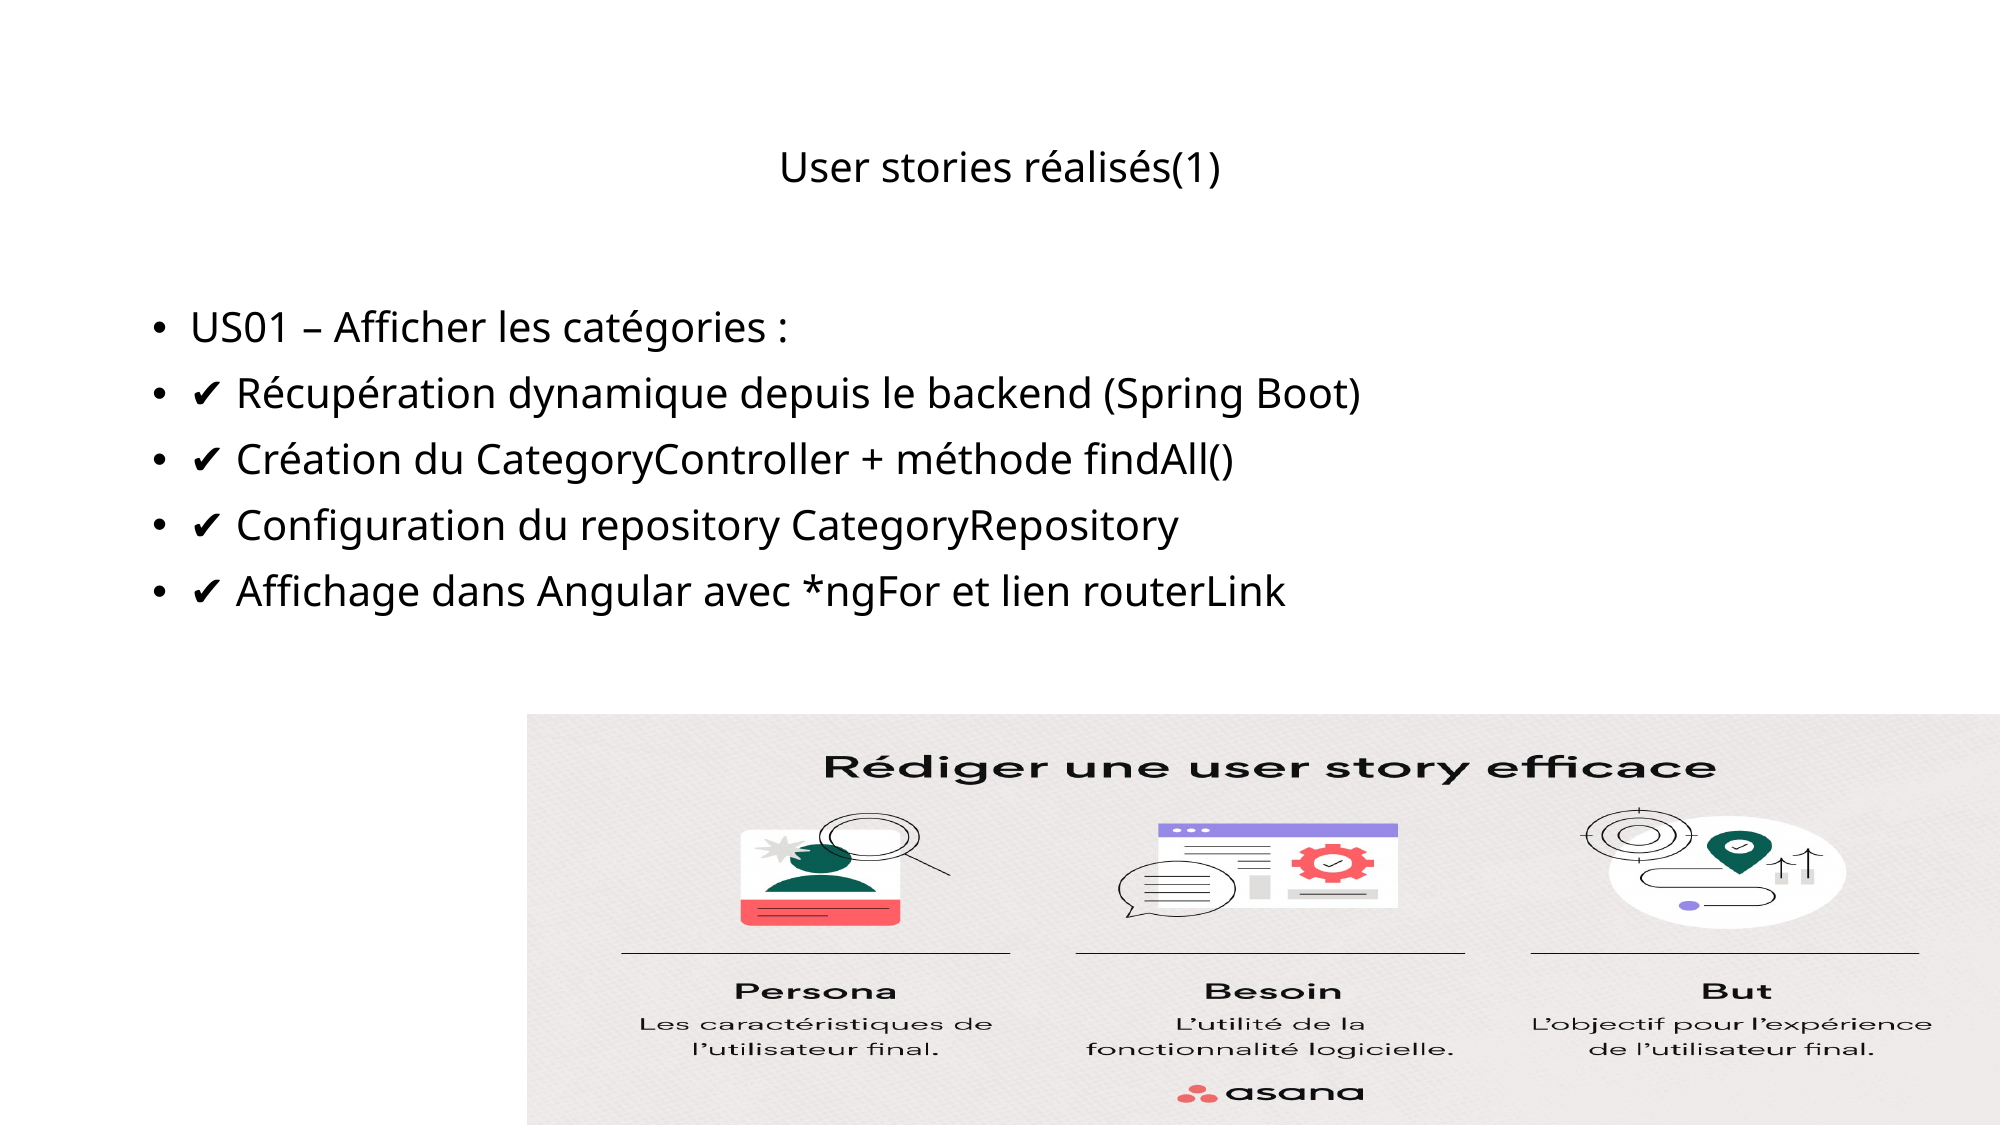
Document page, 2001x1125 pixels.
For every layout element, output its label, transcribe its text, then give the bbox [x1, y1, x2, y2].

title User stories réalisés(1) [137, 59, 1863, 278]
picture [526, 713, 2000, 1125]
list US01 – Afficher les catégories : ✔ Récupération dynamique depuis le backend (Spring Boot) ✔ Création du CategoryController + méthode findAll() ✔ Configuration du repository CategoryRepository ✔ Affichage dans Angular avec *ngFor et lien routerLink [137, 299, 1863, 1014]
